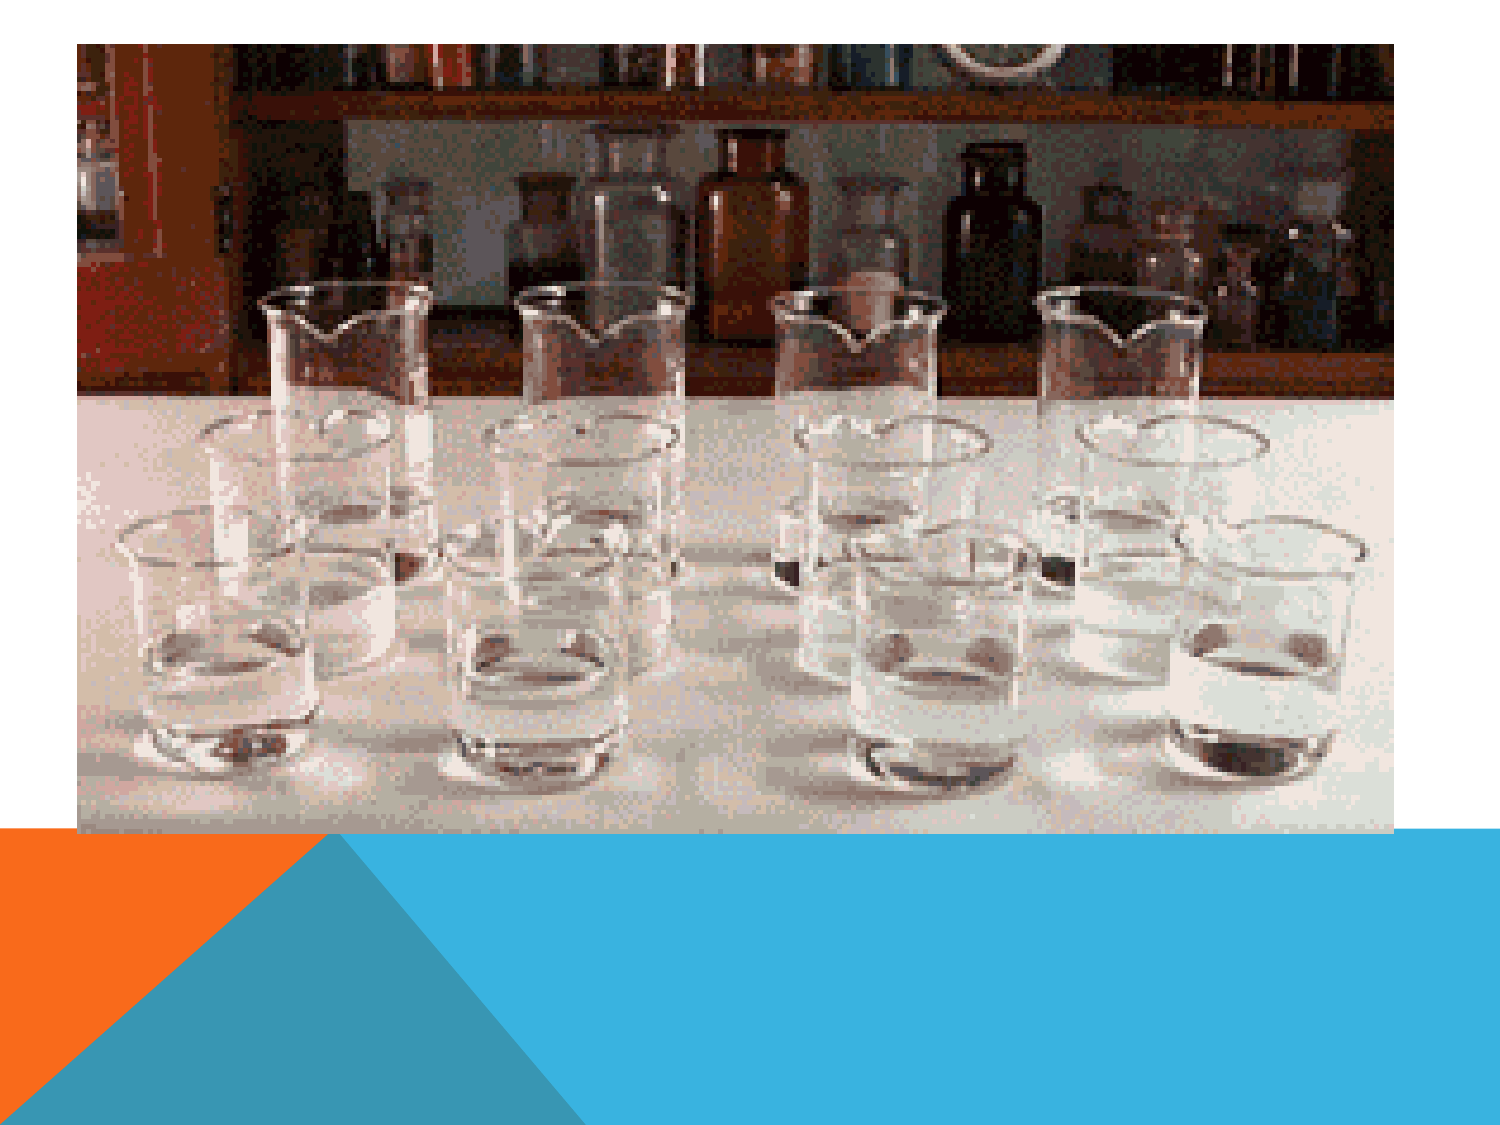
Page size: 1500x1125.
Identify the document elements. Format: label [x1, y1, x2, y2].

picture [76, 44, 1394, 834]
